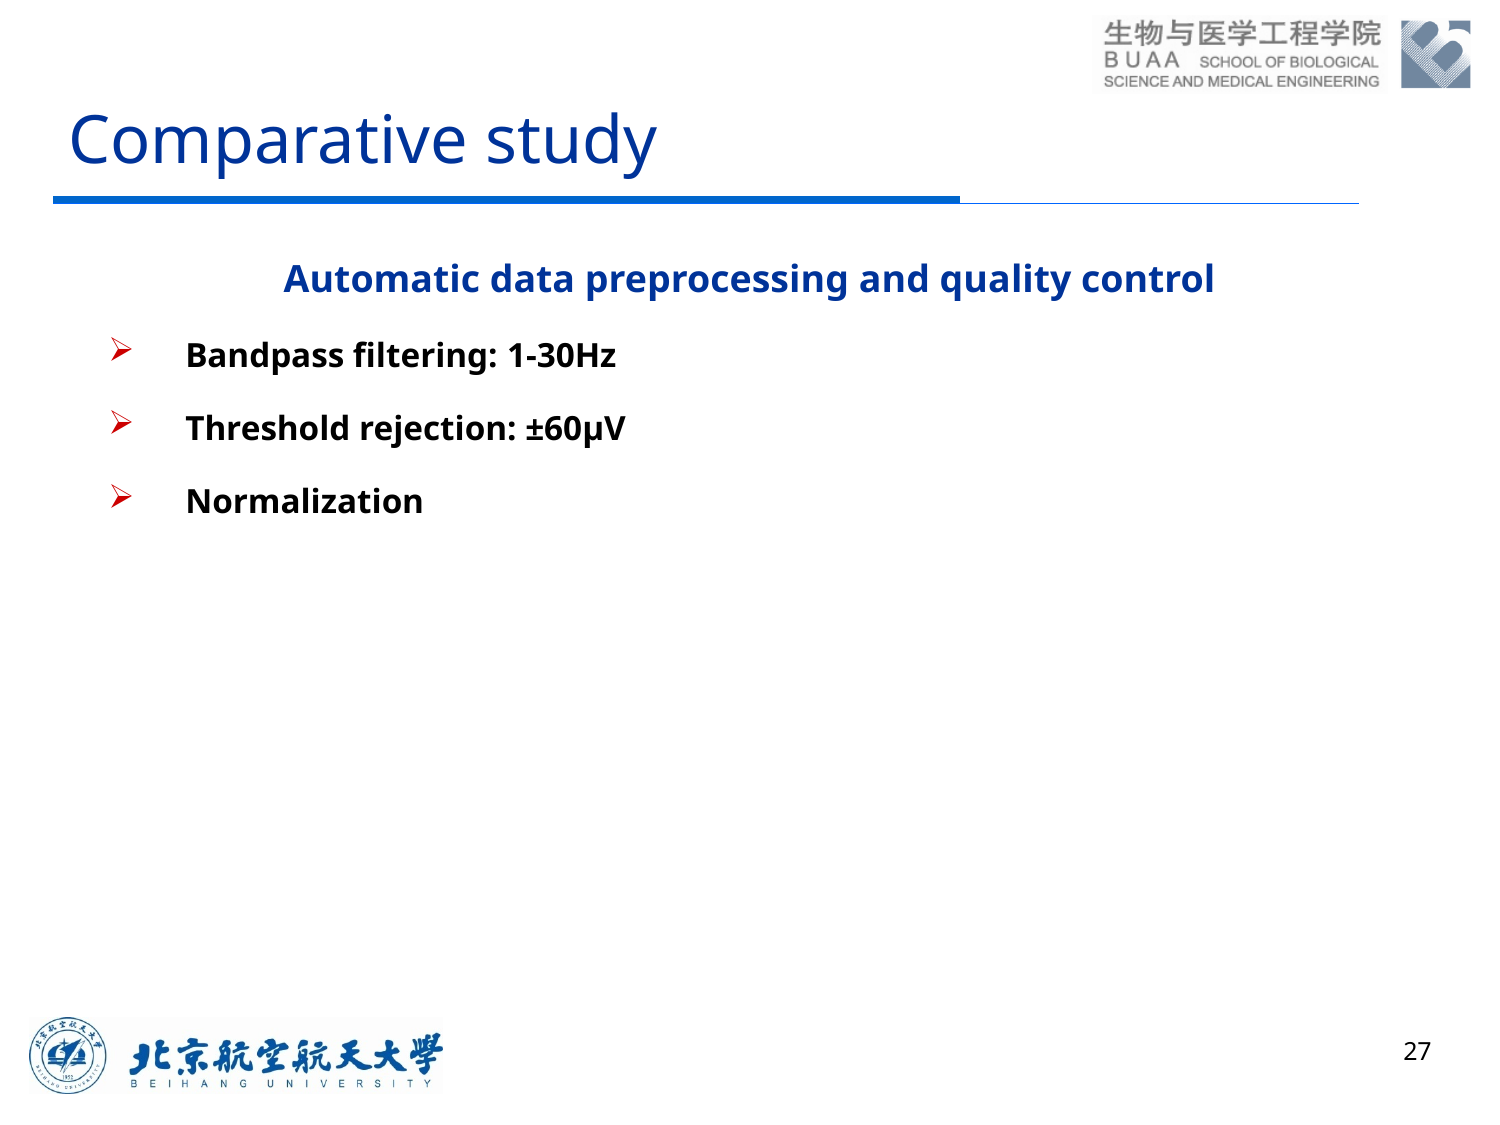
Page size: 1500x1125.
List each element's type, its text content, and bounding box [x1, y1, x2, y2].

slide_number 27 [1121, 1027, 1448, 1107]
list Automatic data preprocessing and quality control Bandpass filtering: 1-30Hz Threshold rejection: ±60μV Normalization [93, 224, 1407, 923]
picture [29, 1017, 443, 1094]
picture [1092, 15, 1388, 94]
picture [1399, 18, 1471, 89]
title Comparative study [52, 30, 1271, 185]
